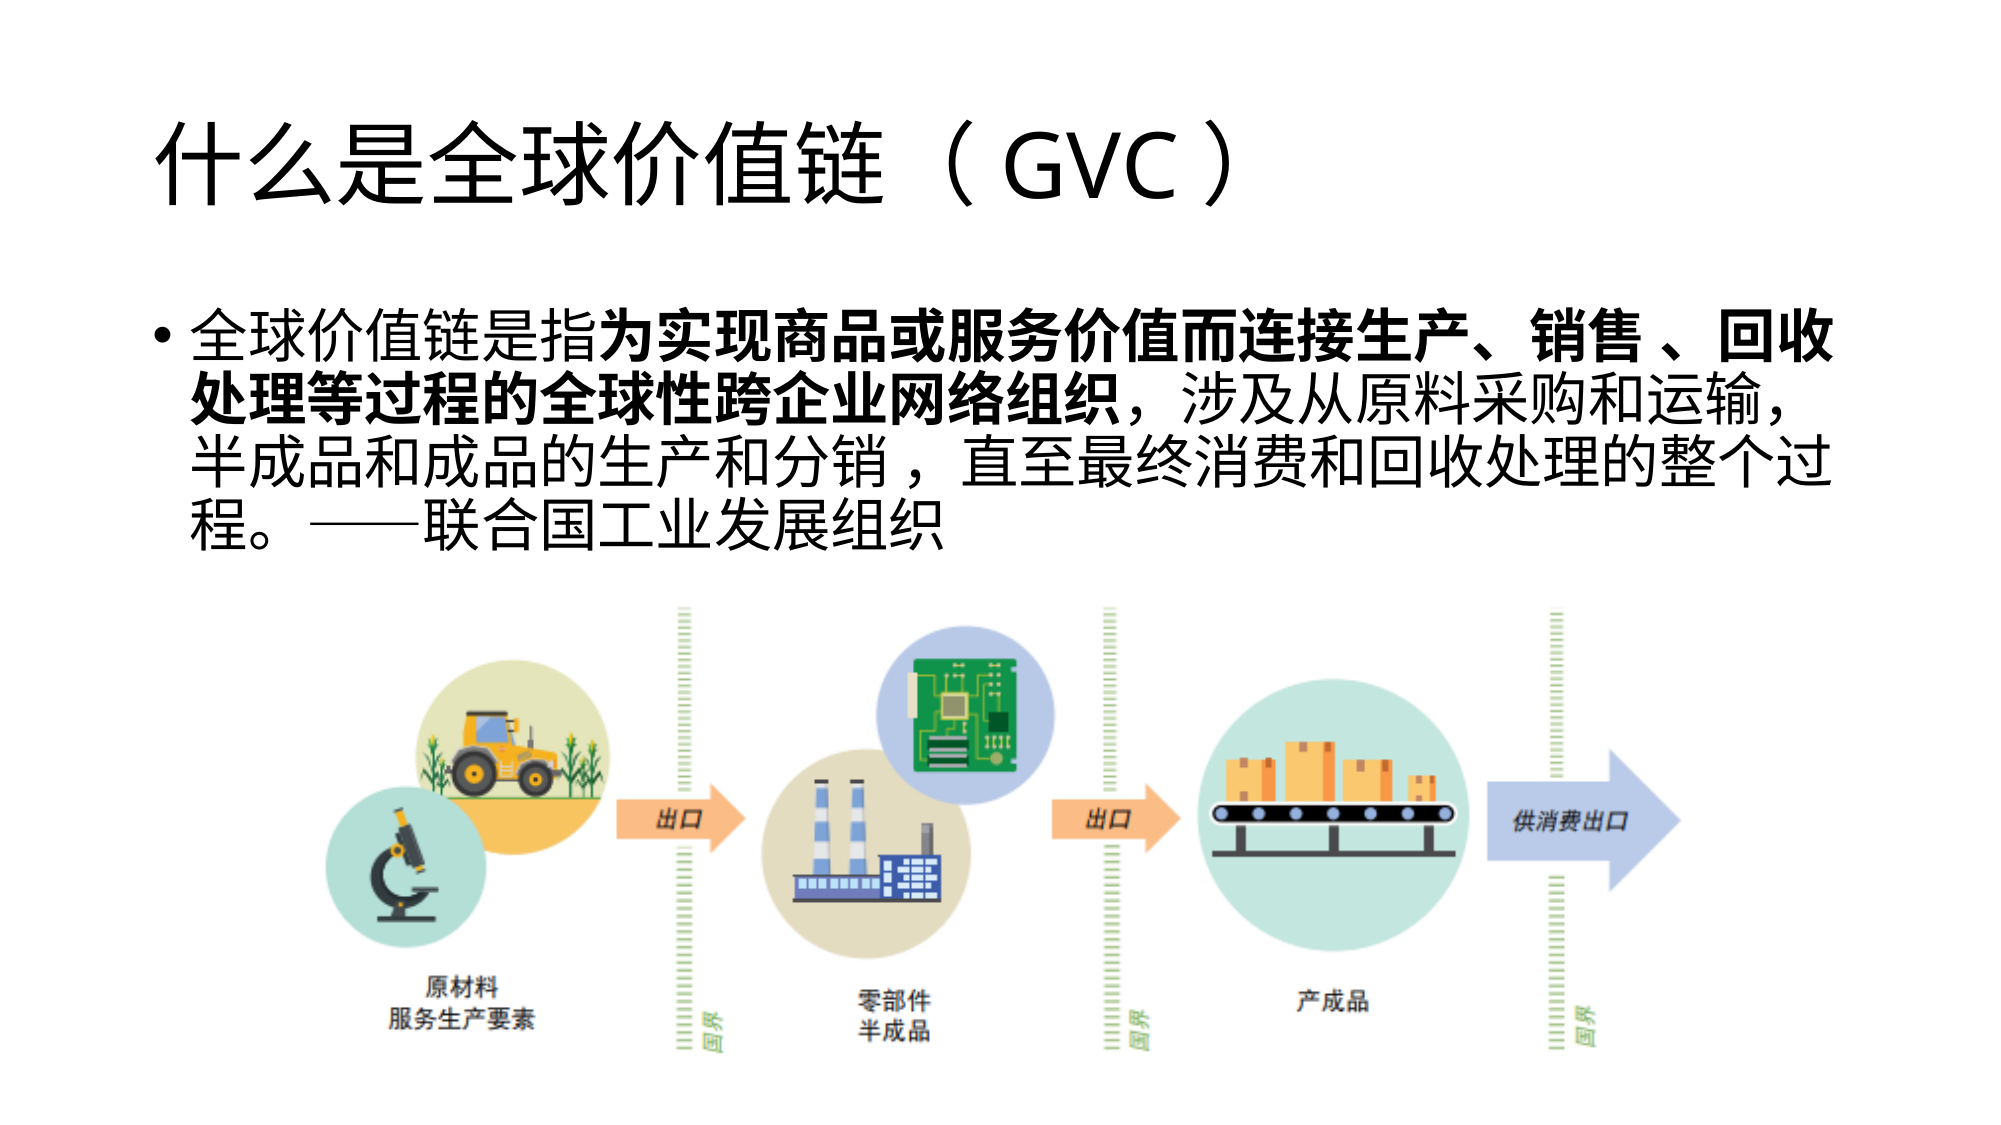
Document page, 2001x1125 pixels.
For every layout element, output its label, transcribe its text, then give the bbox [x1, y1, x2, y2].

title 什么是全球价值链（GVC） [137, 59, 1863, 278]
list 全球价值链是指为实现商品或服务价值而连接生产、销售 、回收处理等过程的全球性跨企业网络组织，涉及从原料采购和运输， 半成品和成品的生产和分销 ，直至最终消费和回收处理的整个过程。——联合国工业发展组织 [137, 299, 1863, 1014]
picture [256, 564, 1743, 1111]
